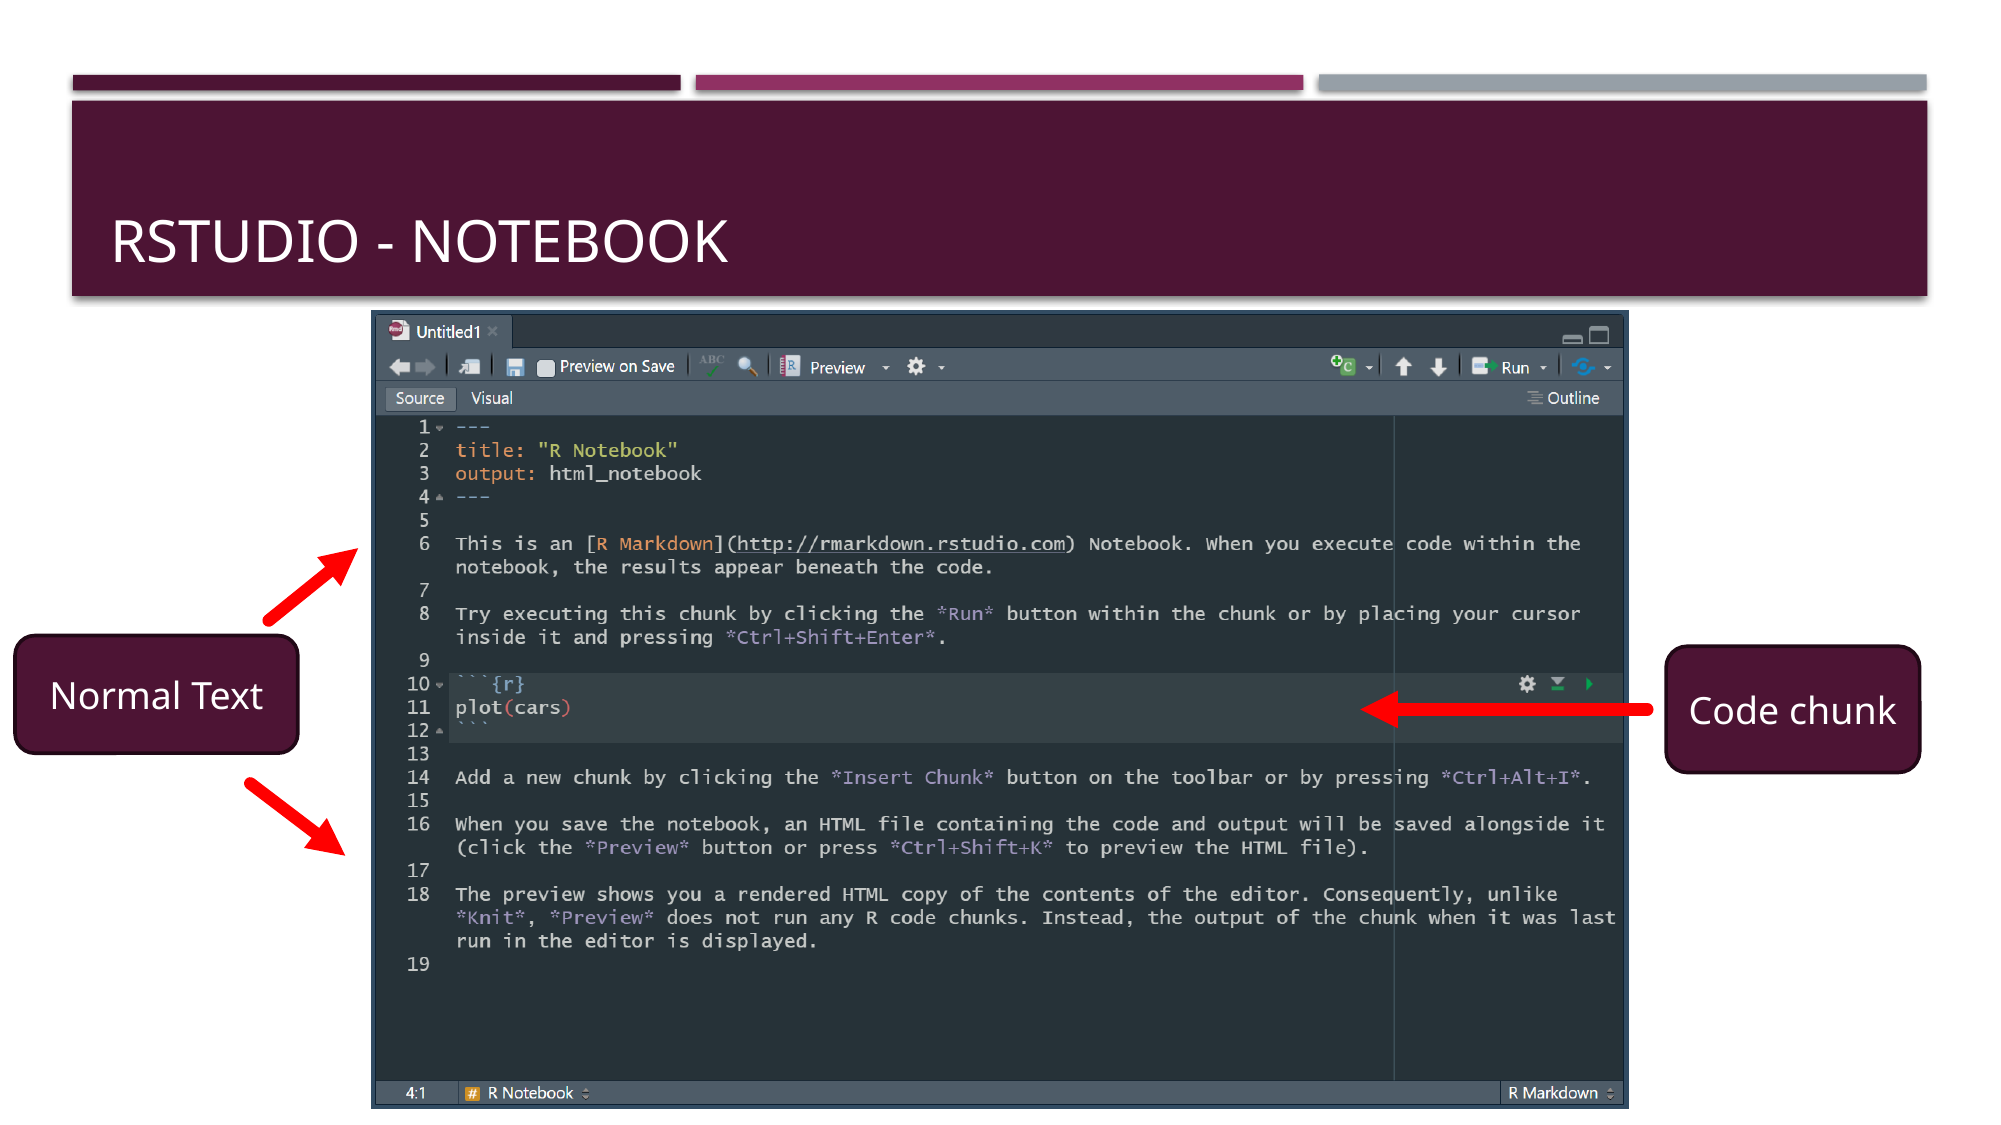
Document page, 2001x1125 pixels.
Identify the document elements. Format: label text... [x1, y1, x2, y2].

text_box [268, 547, 359, 621]
text_box Code chunk [1664, 644, 1922, 775]
picture [370, 309, 1630, 1110]
title Rstudio - notebook [95, 115, 1905, 282]
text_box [249, 782, 346, 857]
text_box Normal Text [13, 633, 300, 756]
